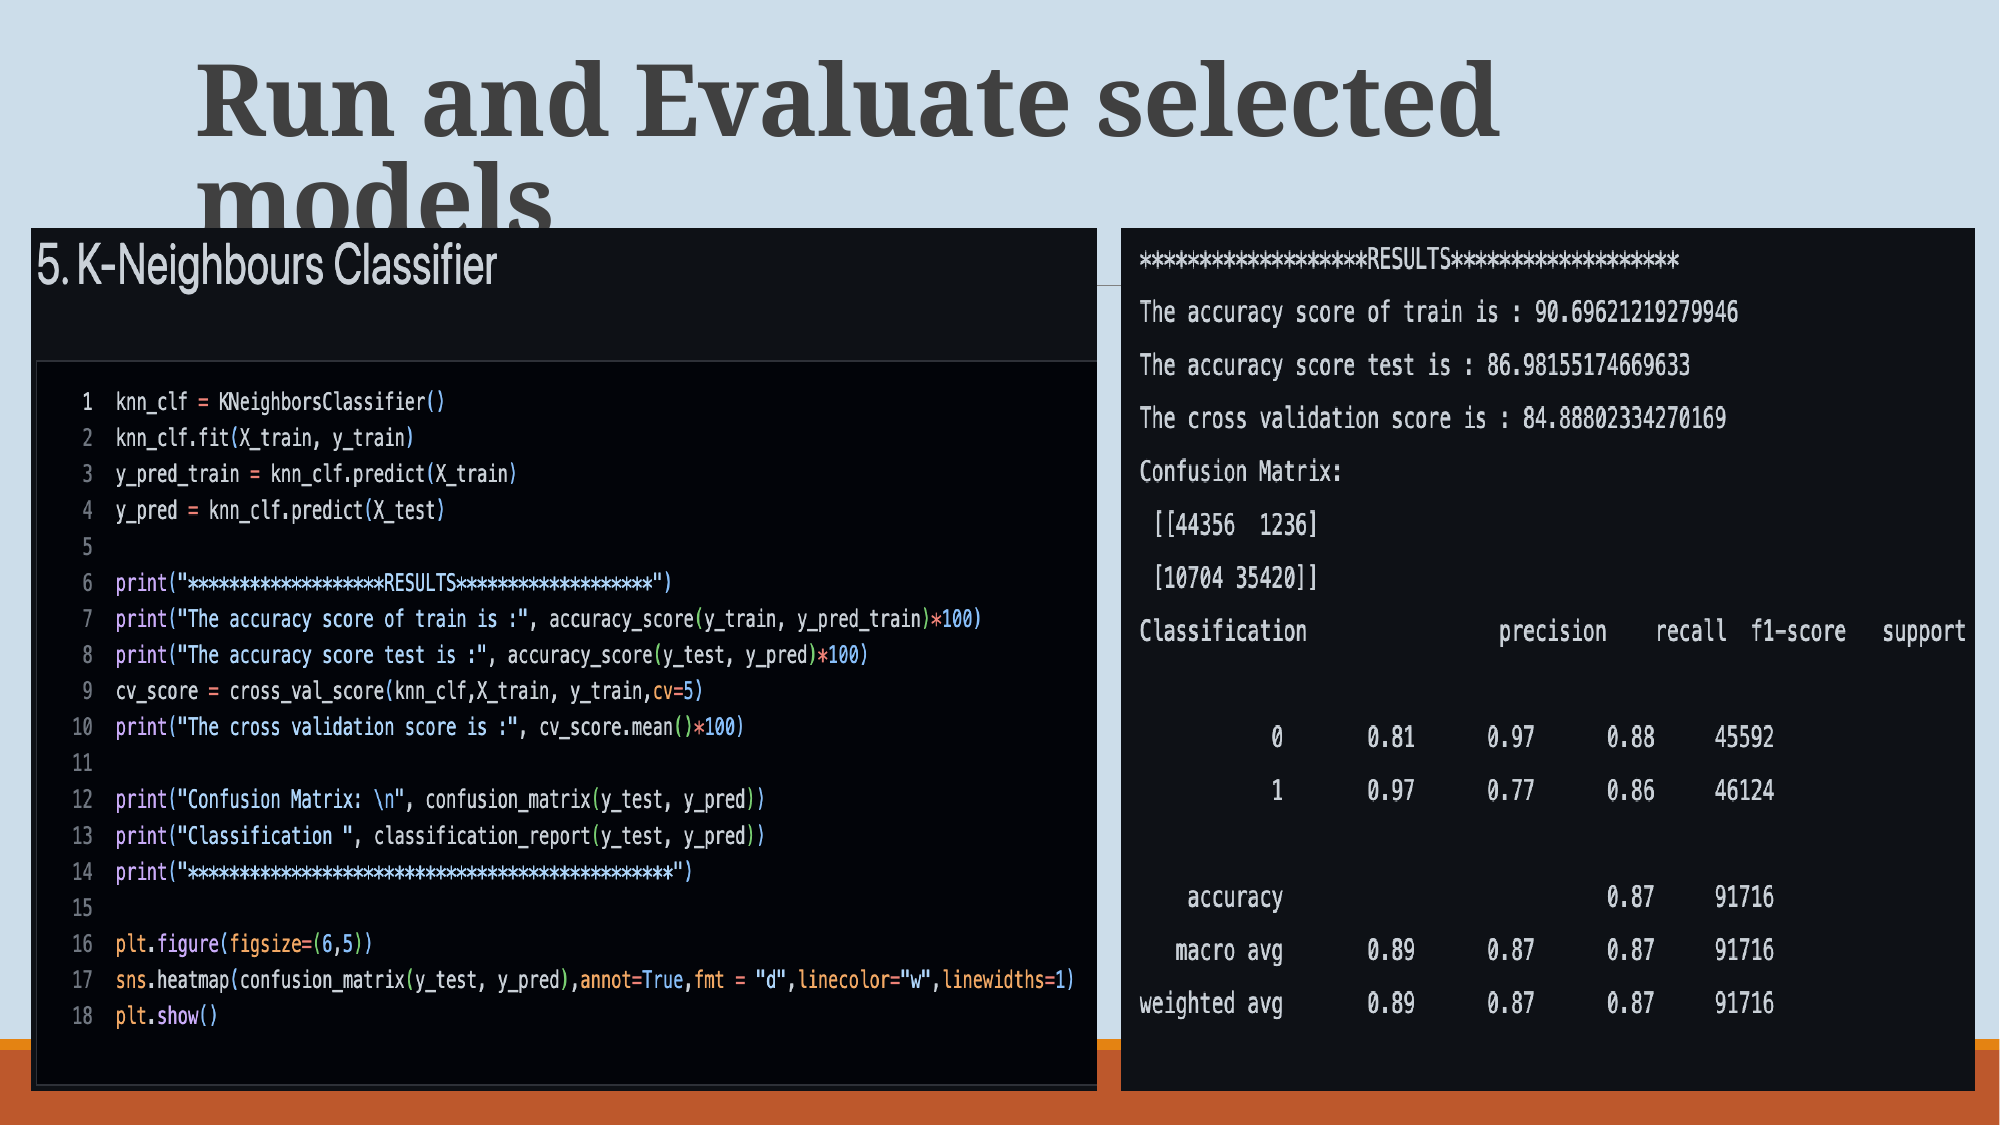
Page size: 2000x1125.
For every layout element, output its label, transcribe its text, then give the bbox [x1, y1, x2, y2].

picture [30, 228, 1098, 1092]
title Run and Evaluate selected models [179, 47, 1830, 285]
picture [1121, 228, 1975, 1092]
